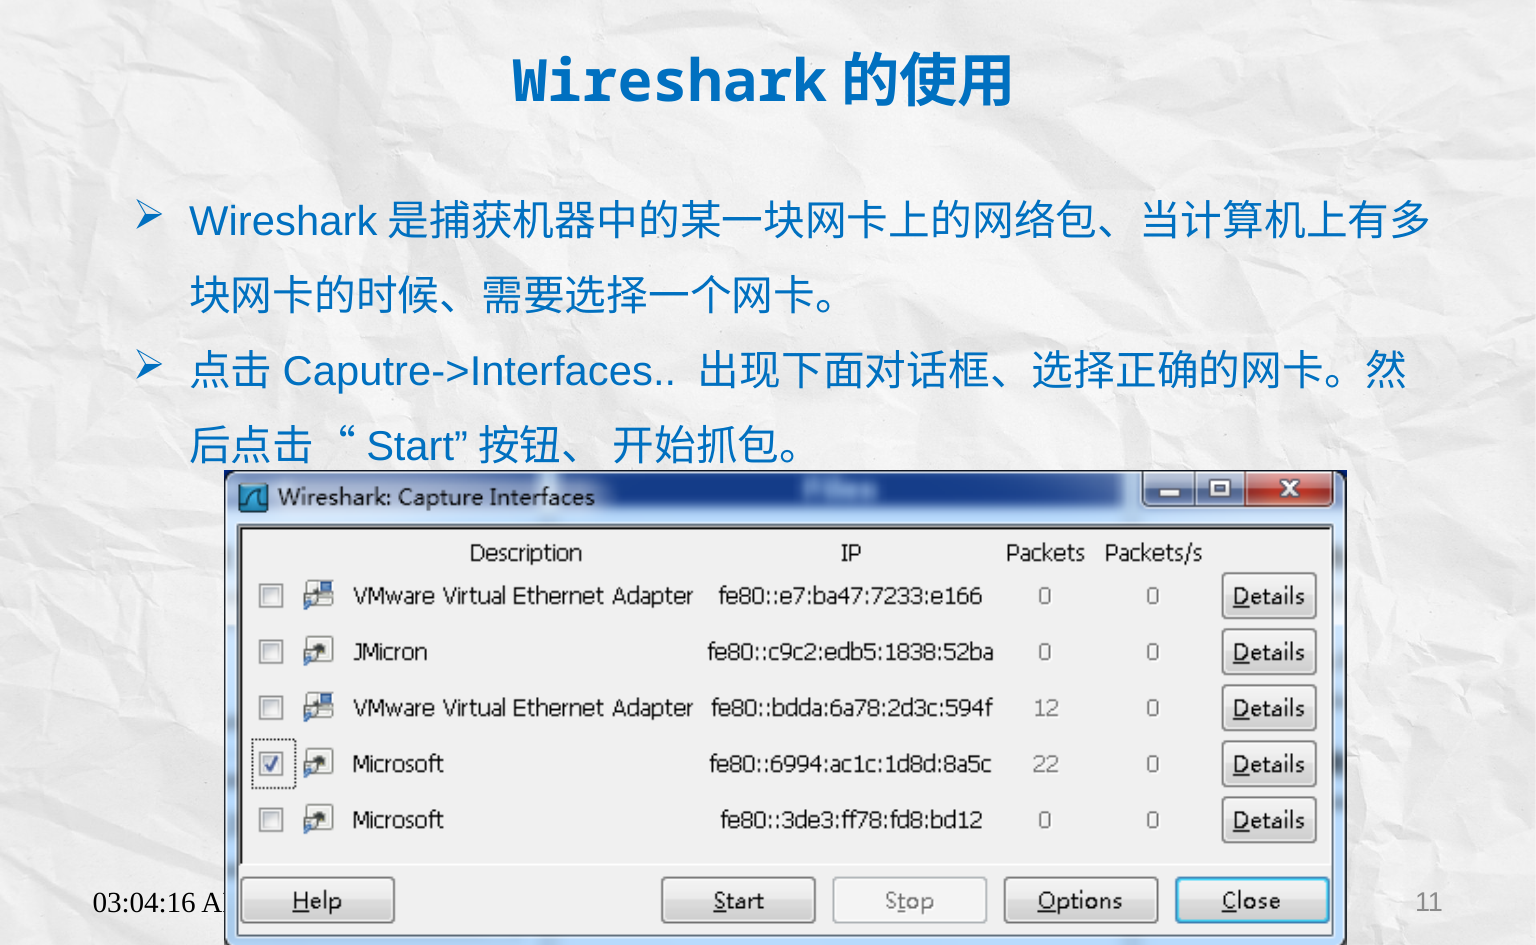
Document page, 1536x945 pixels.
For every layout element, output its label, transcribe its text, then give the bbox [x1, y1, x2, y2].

text_box Wireshark的使用 [497, 35, 1031, 121]
slide_number [76, 875, 219, 927]
text_box Wireshark是捕获机器中的某一块网卡上的网络包、当计算机上有多块网卡的时候、需要选择一个网卡。 点击Caputre->Interfaces.. 出现下面对话框、选择正确的网卡。然后点击“Start”按钮、 开始抓包。 [118, 161, 1453, 477]
slide_number [1352, 875, 1459, 927]
picture [0, 0, 1536, 945]
